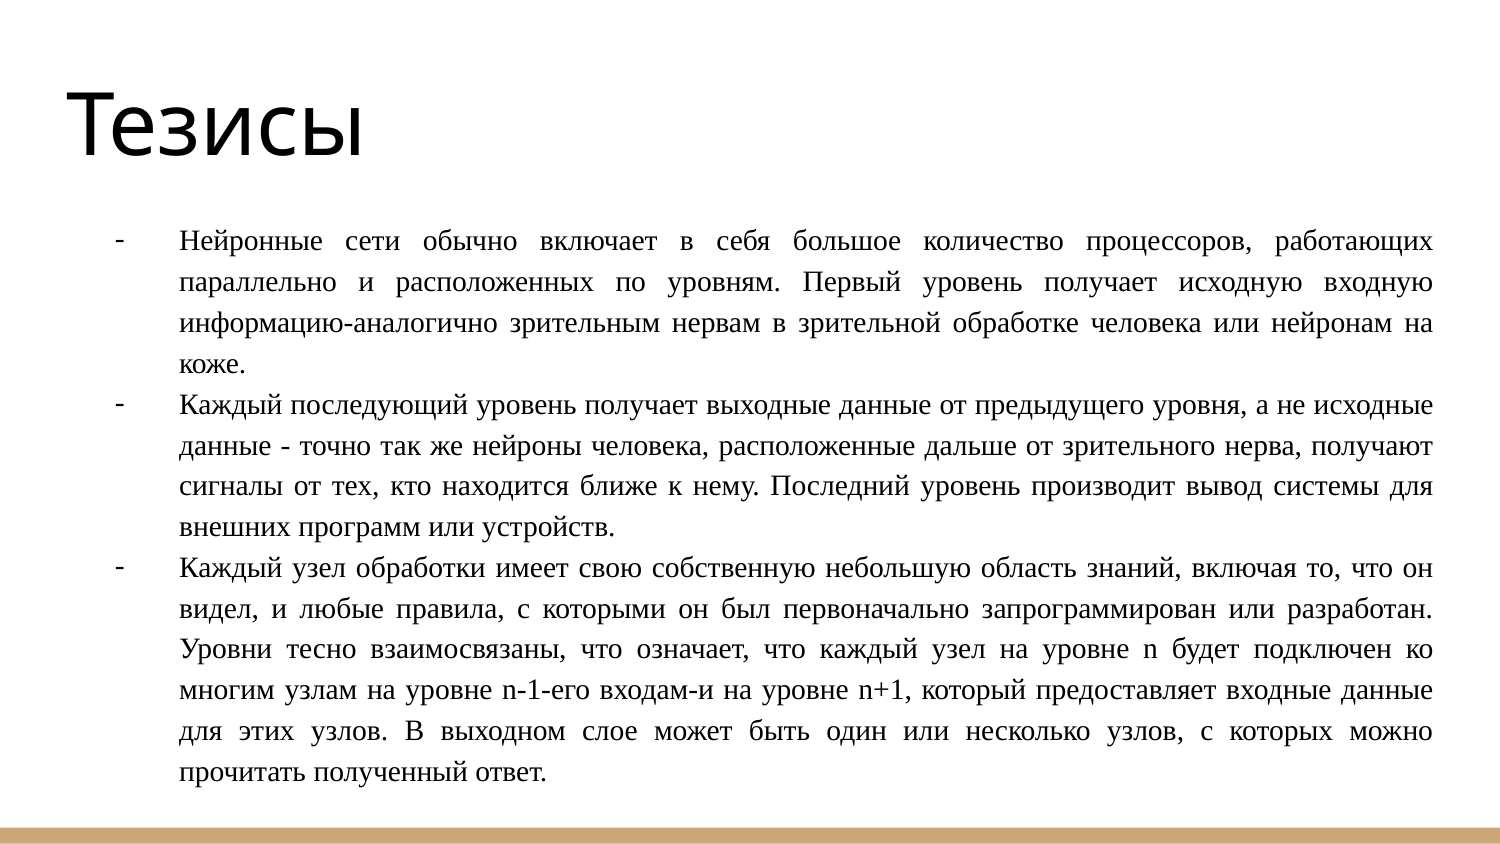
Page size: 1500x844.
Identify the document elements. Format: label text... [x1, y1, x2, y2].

title Тезисы [51, 51, 1449, 189]
list Нейронные сети обычно включает в себя большое количество процессоров, работающих параллельно и расположенных по уровням. Первый уровень получает исходную входную информацию-аналогично зрительным нервам в зрительной обработке человека или нейронам на коже. ​ Каждый последующий уровень получает выходные данные от предыдущего уровня, а не исходные данные - точно так же нейроны человека, расположенные дальше от зрительного нерва, получают сигналы от тех, кто находится ближе к нему. Последний уровень производит вывод системы для внешних программ или устройств.​ Каждый узел обработки имеет свою собственную небольшую область знаний, включая то, что он видел, и любые правила, с которыми он был первоначально запрограммирован или разработан. Уровни тесно взаимосвязаны, что означает, что каждый узел на уровне n будет подключен ко многим узлам на уровне n-1-его входам-и на уровне n+1, который предоставляет входные данные для этих узлов. В выходном слое может быть один или несколько узлов, с которых можно прочитать полученный ответ.​ [94, 200, 1449, 809]
